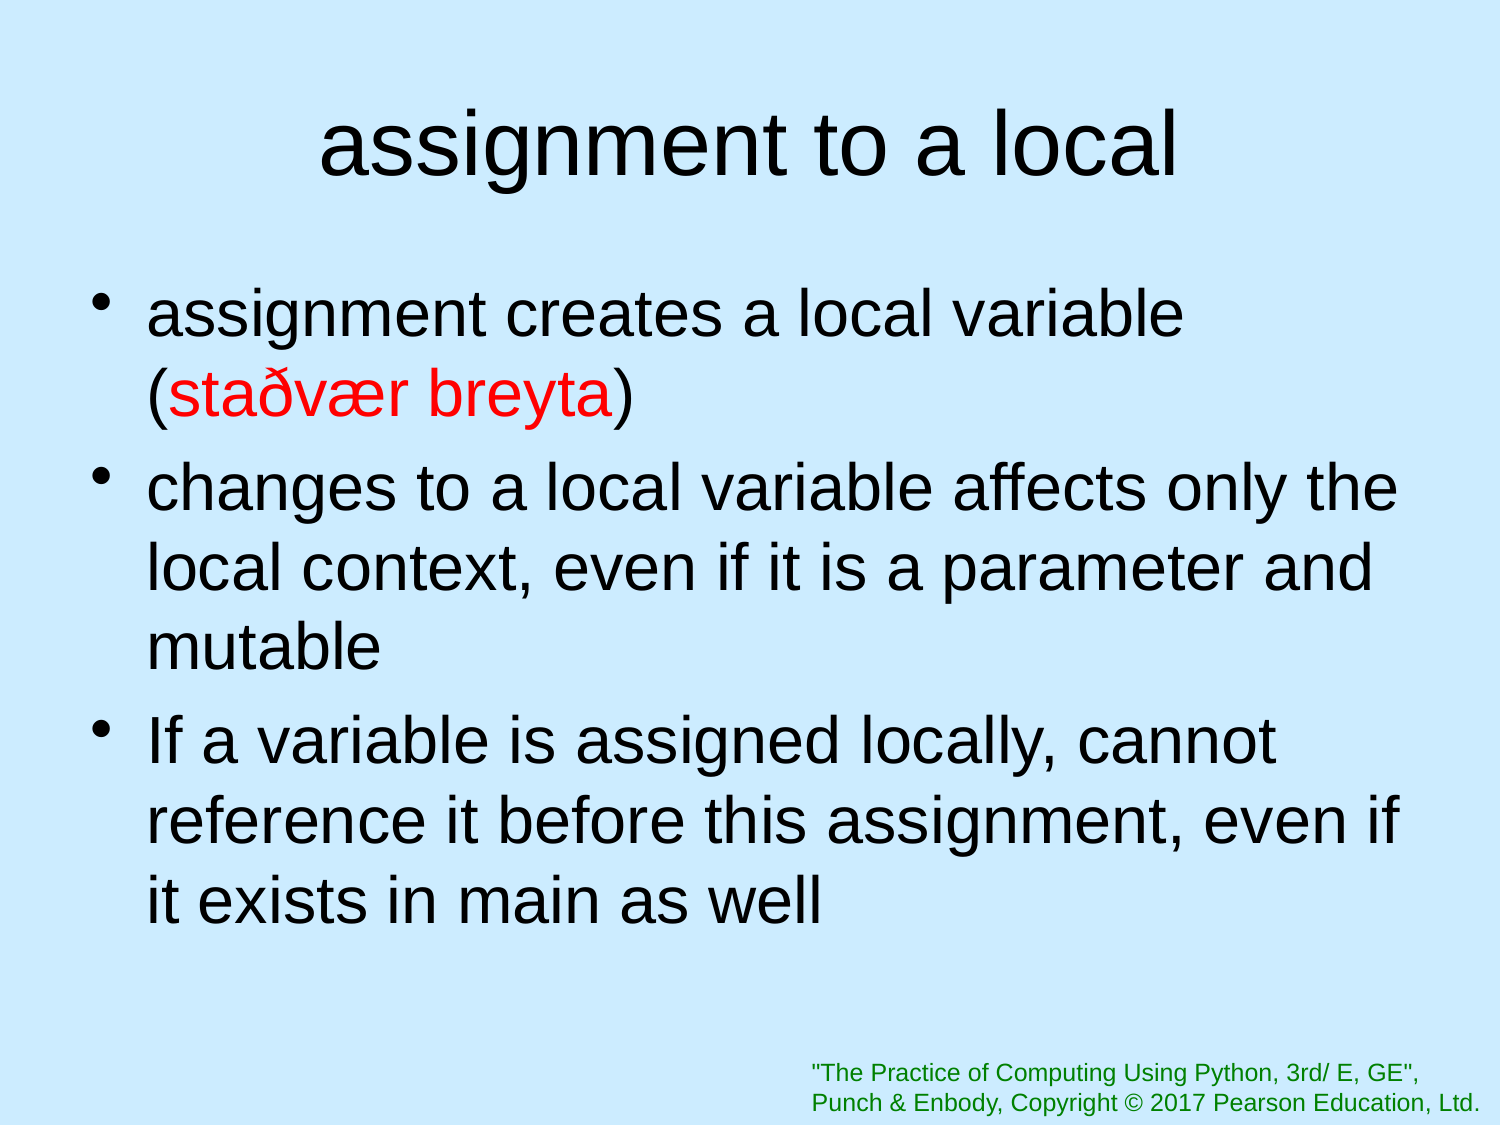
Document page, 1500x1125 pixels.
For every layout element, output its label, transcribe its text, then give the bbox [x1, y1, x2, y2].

title assignment to a local [75, 45, 1425, 233]
list assignment creates a local variable (staðvær breyta) changes to a local variable affects only the local context, even if it is a parameter and mutable If a variable is assigned locally, cannot reference it before this assignment, even if it exists in main as well [75, 262, 1425, 1005]
